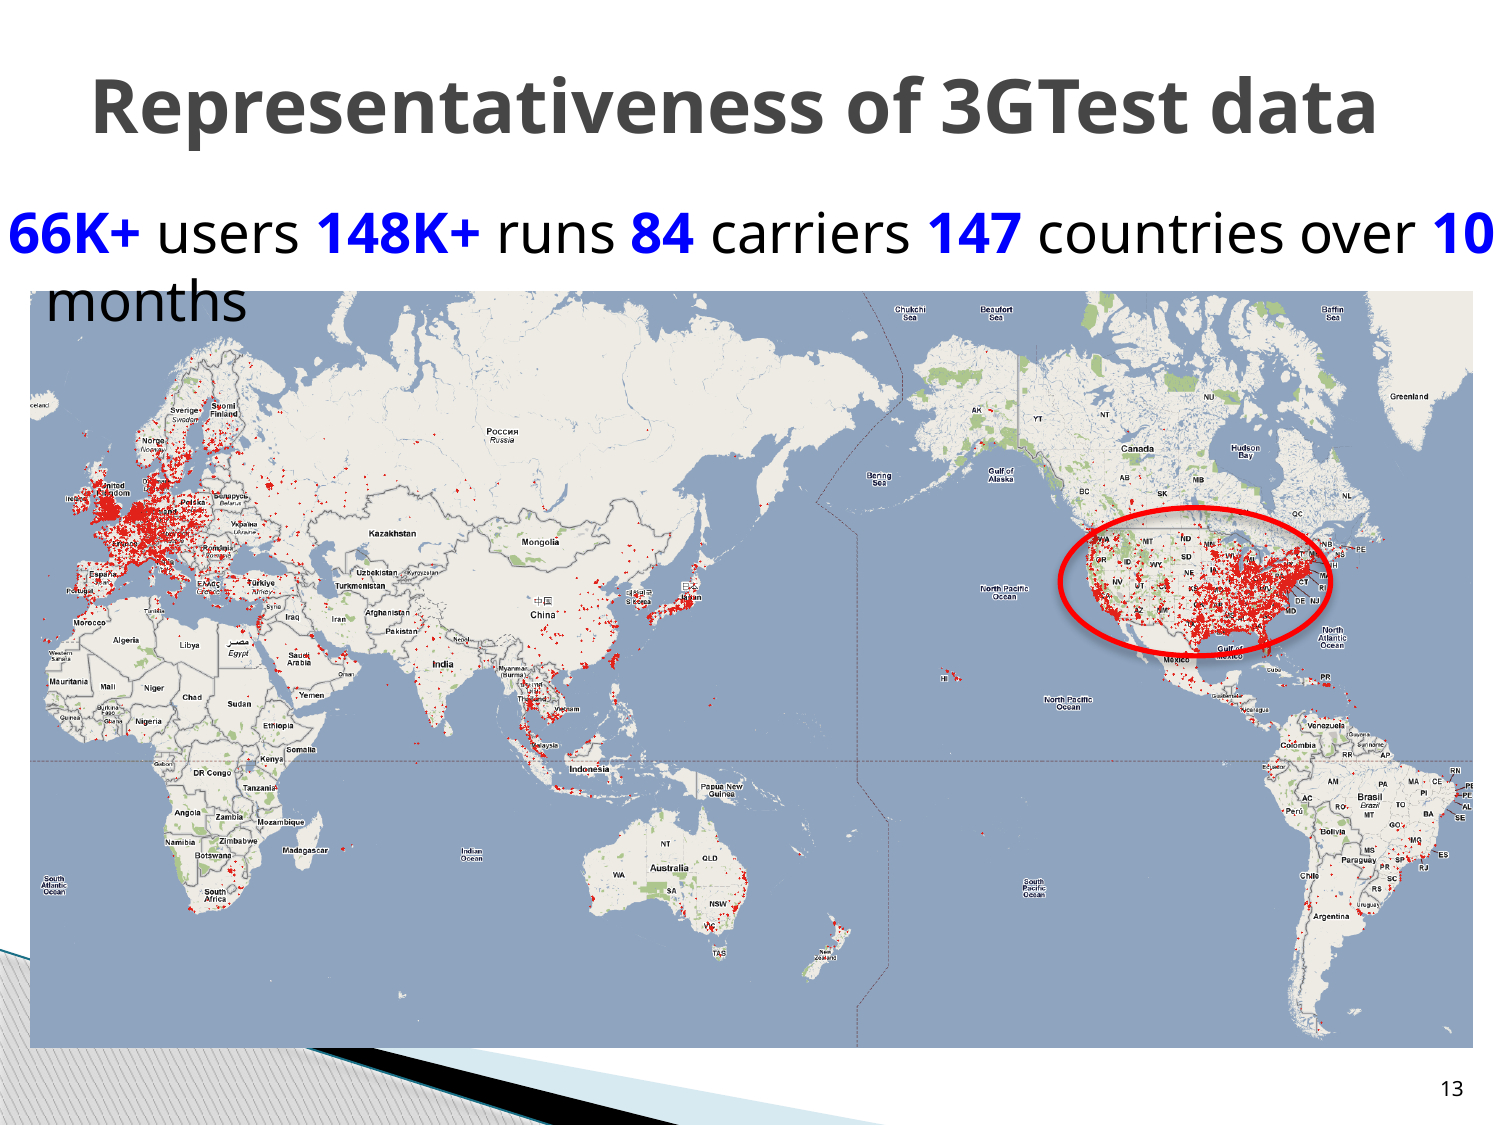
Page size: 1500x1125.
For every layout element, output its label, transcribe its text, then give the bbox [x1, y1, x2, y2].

picture [29, 290, 1473, 1048]
title Representativeness of 3GTest data [75, 44, 1479, 164]
slide_number 13 [1418, 1051, 1479, 1112]
list 66K+ users 148K+ runs 84 carriers 147 countries over 10 months [0, 189, 1500, 1000]
